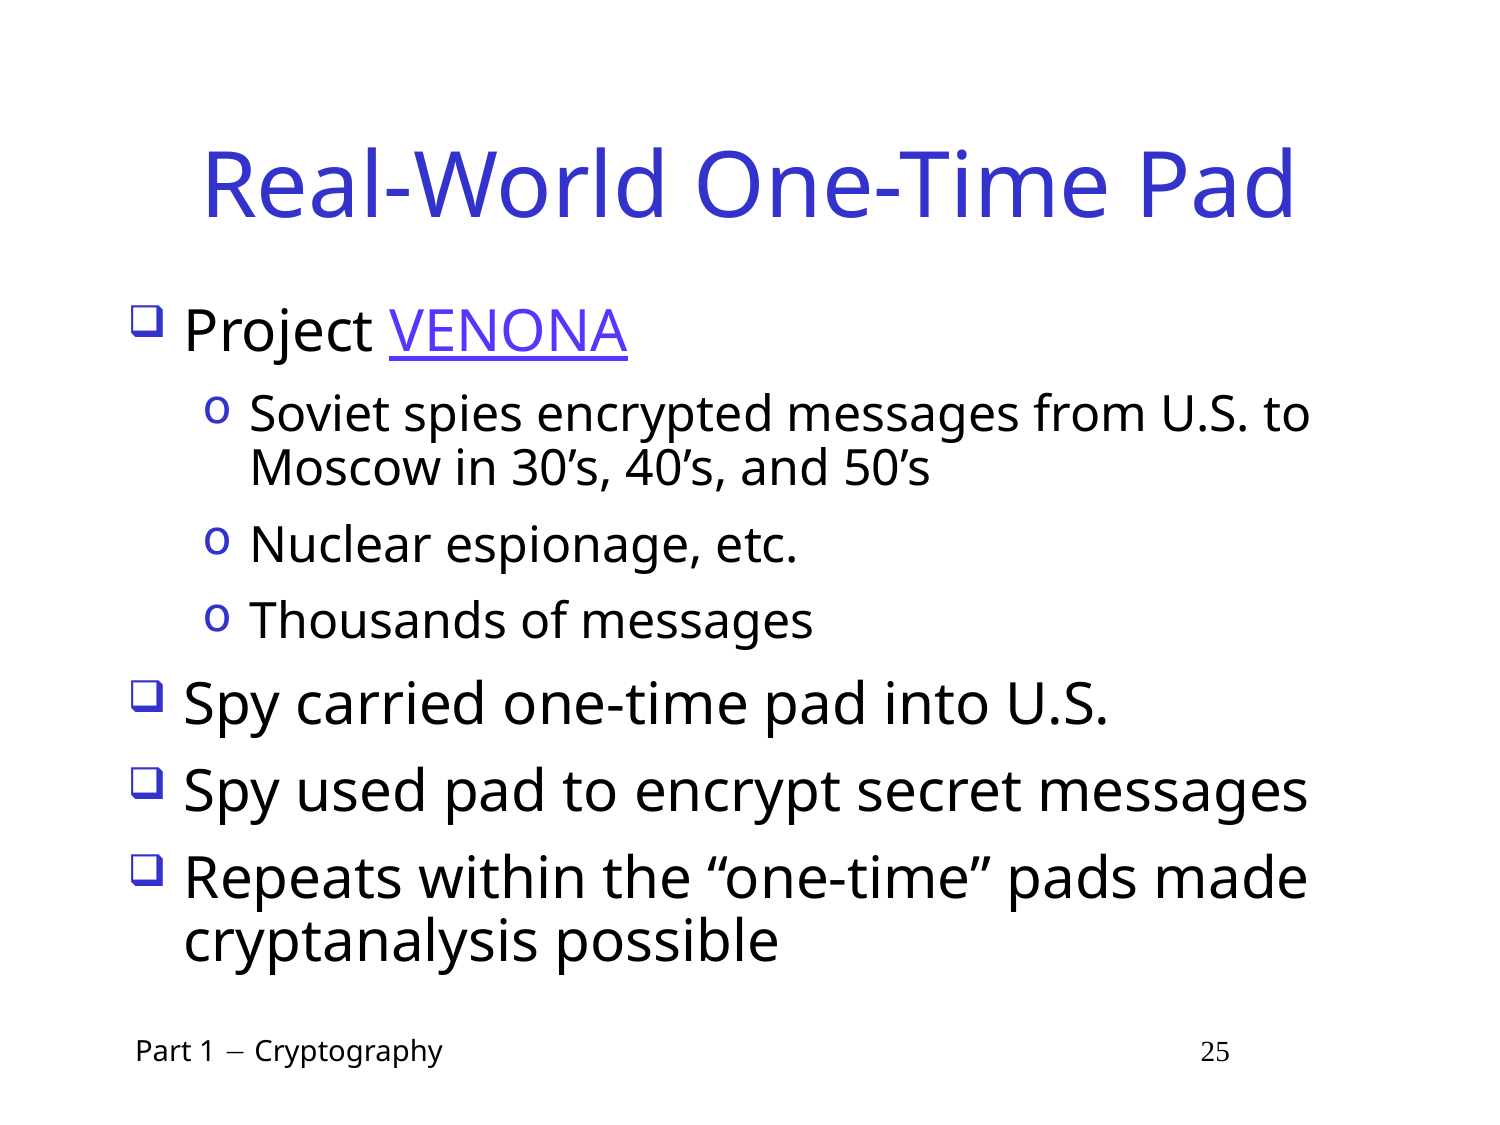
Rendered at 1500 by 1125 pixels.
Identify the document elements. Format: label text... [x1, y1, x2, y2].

footer Part 1  Cryptography 25 [112, 1024, 1401, 1101]
title Real-World One-Time Pad [112, 87, 1388, 276]
list Project VENONA Soviet spies encrypted messages from U.S. to Moscow in 30’s, 40’s, and 50’s Nuclear espionage, etc. Thousands of messages Spy carried one-time pad into U.S. Spy used pad to encrypt secret messages Repeats within the “one-time” pads made cryptanalysis possible [112, 287, 1388, 1001]
